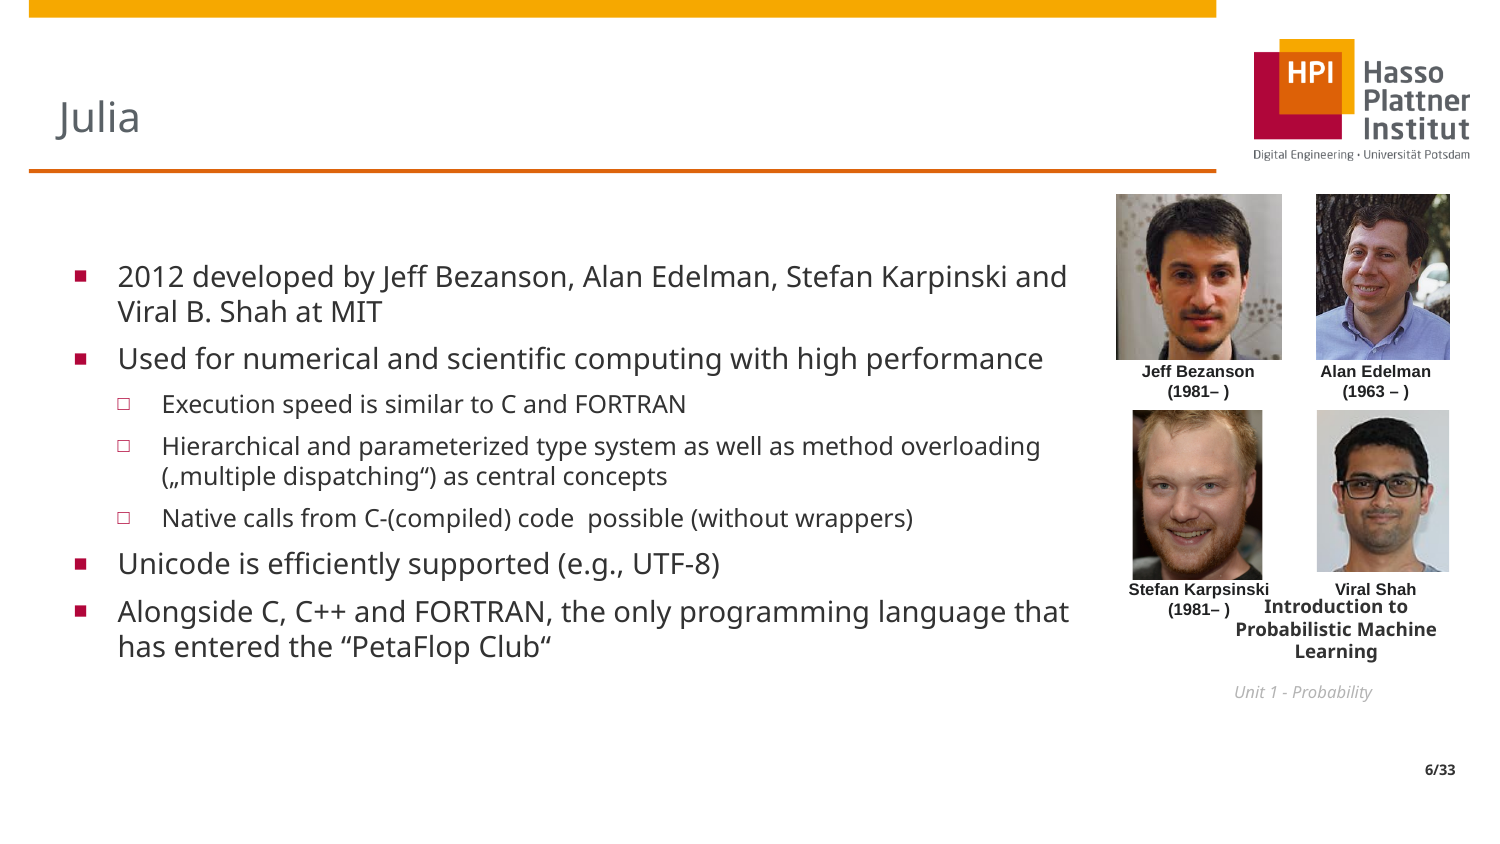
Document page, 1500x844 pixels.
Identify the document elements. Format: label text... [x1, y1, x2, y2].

picture [1132, 410, 1263, 580]
picture [1316, 410, 1450, 572]
text_box Alan Edelman (1963 – ) [1284, 353, 1468, 409]
list 2012 developed by Jeff Bezanson, Alan Edelman, Stefan Karpinski and Viral B. Shah at MIT Used for numerical and scientific computing with high performance Execution speed is similar to C and FORTRAN Hierarchical and parameterized type system as well as method overloading („multiple dispatching“) as central concepts Native calls from C-(compiled) code possible (without wrappers) Unicode is efficiently supported (e.g., UTF-8) Alongside C, C++ and FORTRAN, the only programming language that has entered the “PetaFlop Club“ [58, 203, 1115, 788]
text_box Stefan Karpsinski (1981– ) [1107, 571, 1284, 627]
picture [1115, 194, 1282, 361]
text_box Viral Shah [1284, 571, 1468, 627]
text_box Jeff Bezanson (1981– ) [1123, 368, 1273, 409]
picture [1254, 39, 1470, 161]
picture [1316, 194, 1450, 360]
title Julia [58, 17, 1187, 170]
